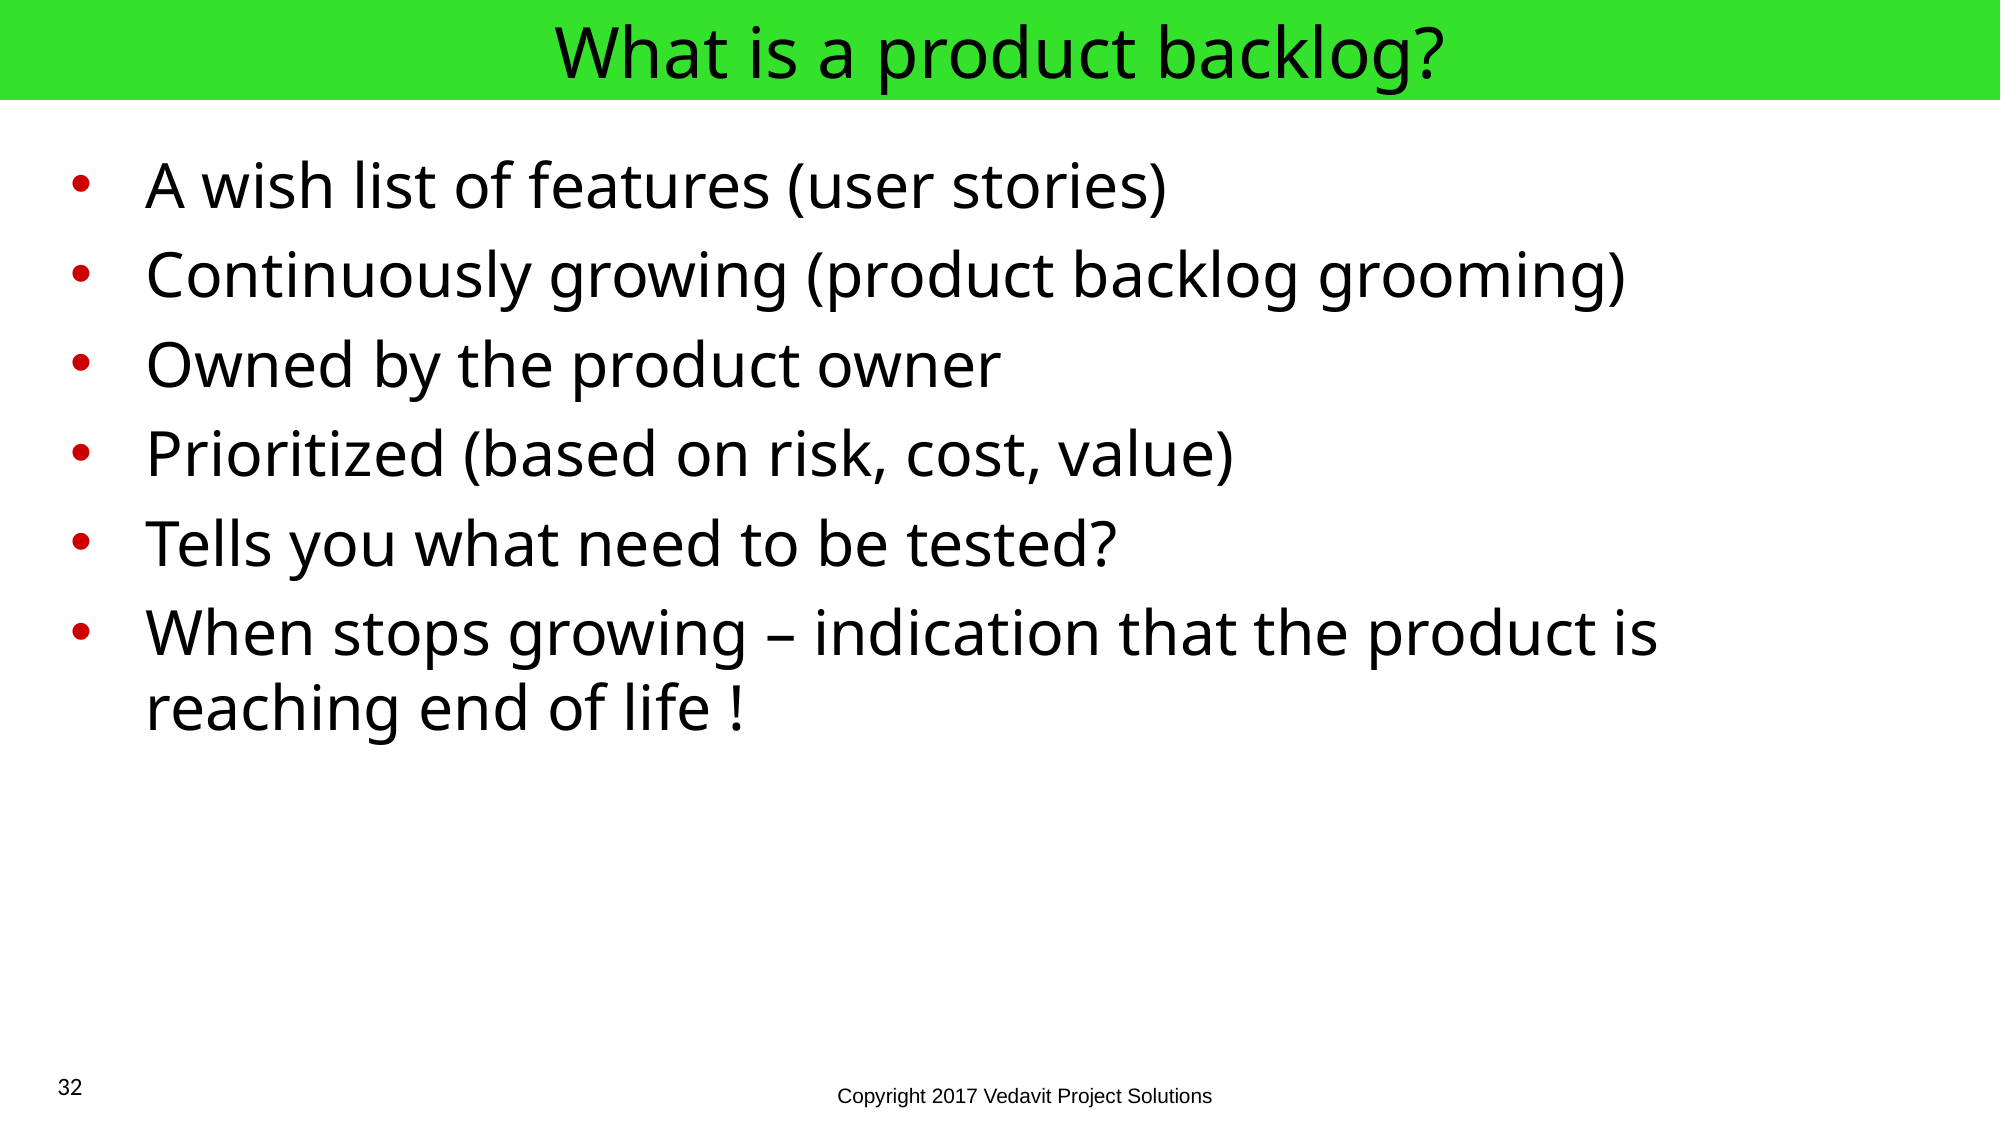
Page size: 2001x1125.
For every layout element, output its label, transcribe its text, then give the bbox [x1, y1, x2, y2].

slide_number 32 [3, 1055, 137, 1116]
title What is a product backlog? [0, 0, 2000, 100]
list A wish list of features (user stories) Continuously growing (product backlog grooming) Owned by the product owner Prioritized (based on risk, cost, value) Tells you what need to be tested? When stops growing – indication that the product is reaching end of life ! [62, 137, 1938, 1013]
